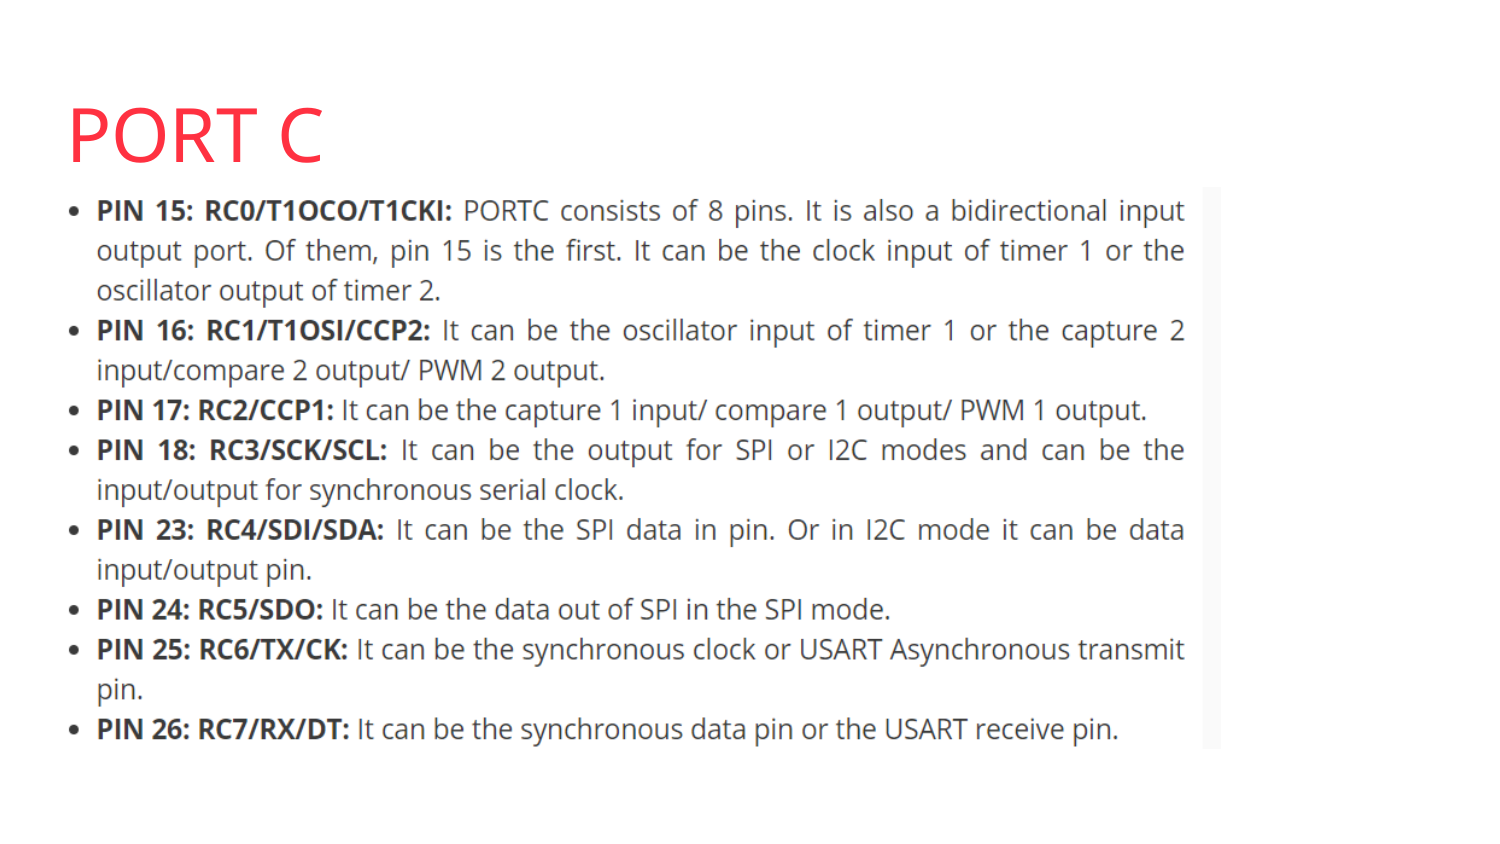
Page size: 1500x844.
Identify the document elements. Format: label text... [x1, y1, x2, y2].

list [50, 187, 1221, 749]
title PORT C [51, 72, 1449, 167]
